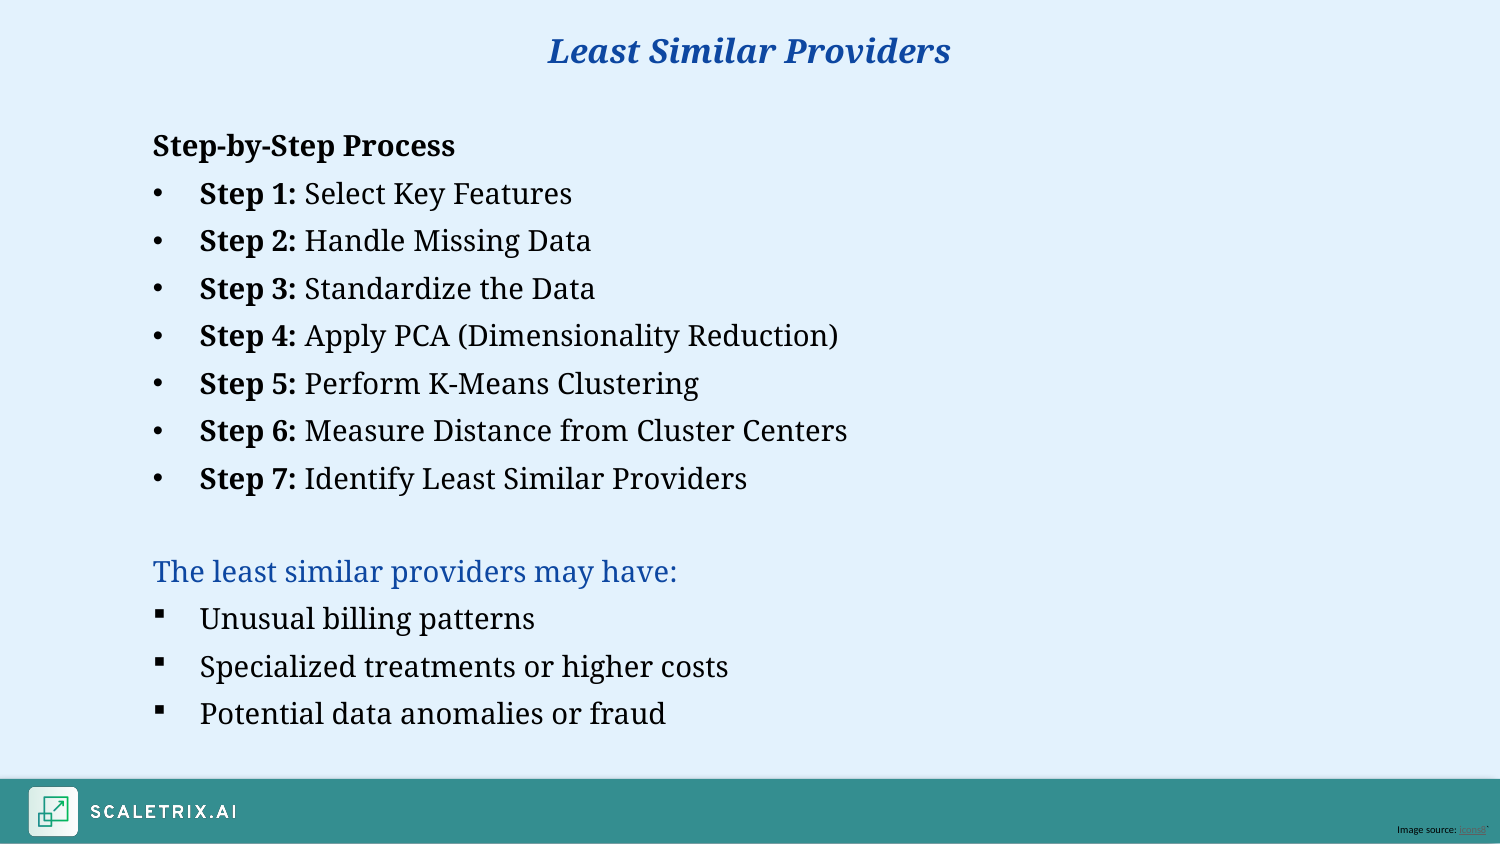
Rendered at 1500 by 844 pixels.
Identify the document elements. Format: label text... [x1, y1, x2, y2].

text_box Image source: icons8` [1397, 823, 1498, 836]
text_box Least Similar Providers [0, 32, 1500, 78]
text_box Step-by-Step Process Step 1: Select Key Features Step 2: Handle Missing Data Step 3: Standardize the Data Step 4: Apply PCA (Dimensionality Reduction) Step 5: Perform K-Means Clustering Step 6: Measure Distance from Cluster Centers Step 7: Identify Least Similar Providers [137, 120, 1029, 503]
text_box The least similar providers may have: Unusual billing patterns Specialized treatments or higher costs Potential data anomalies or fraud [137, 545, 1422, 739]
picture [0, 783, 266, 844]
